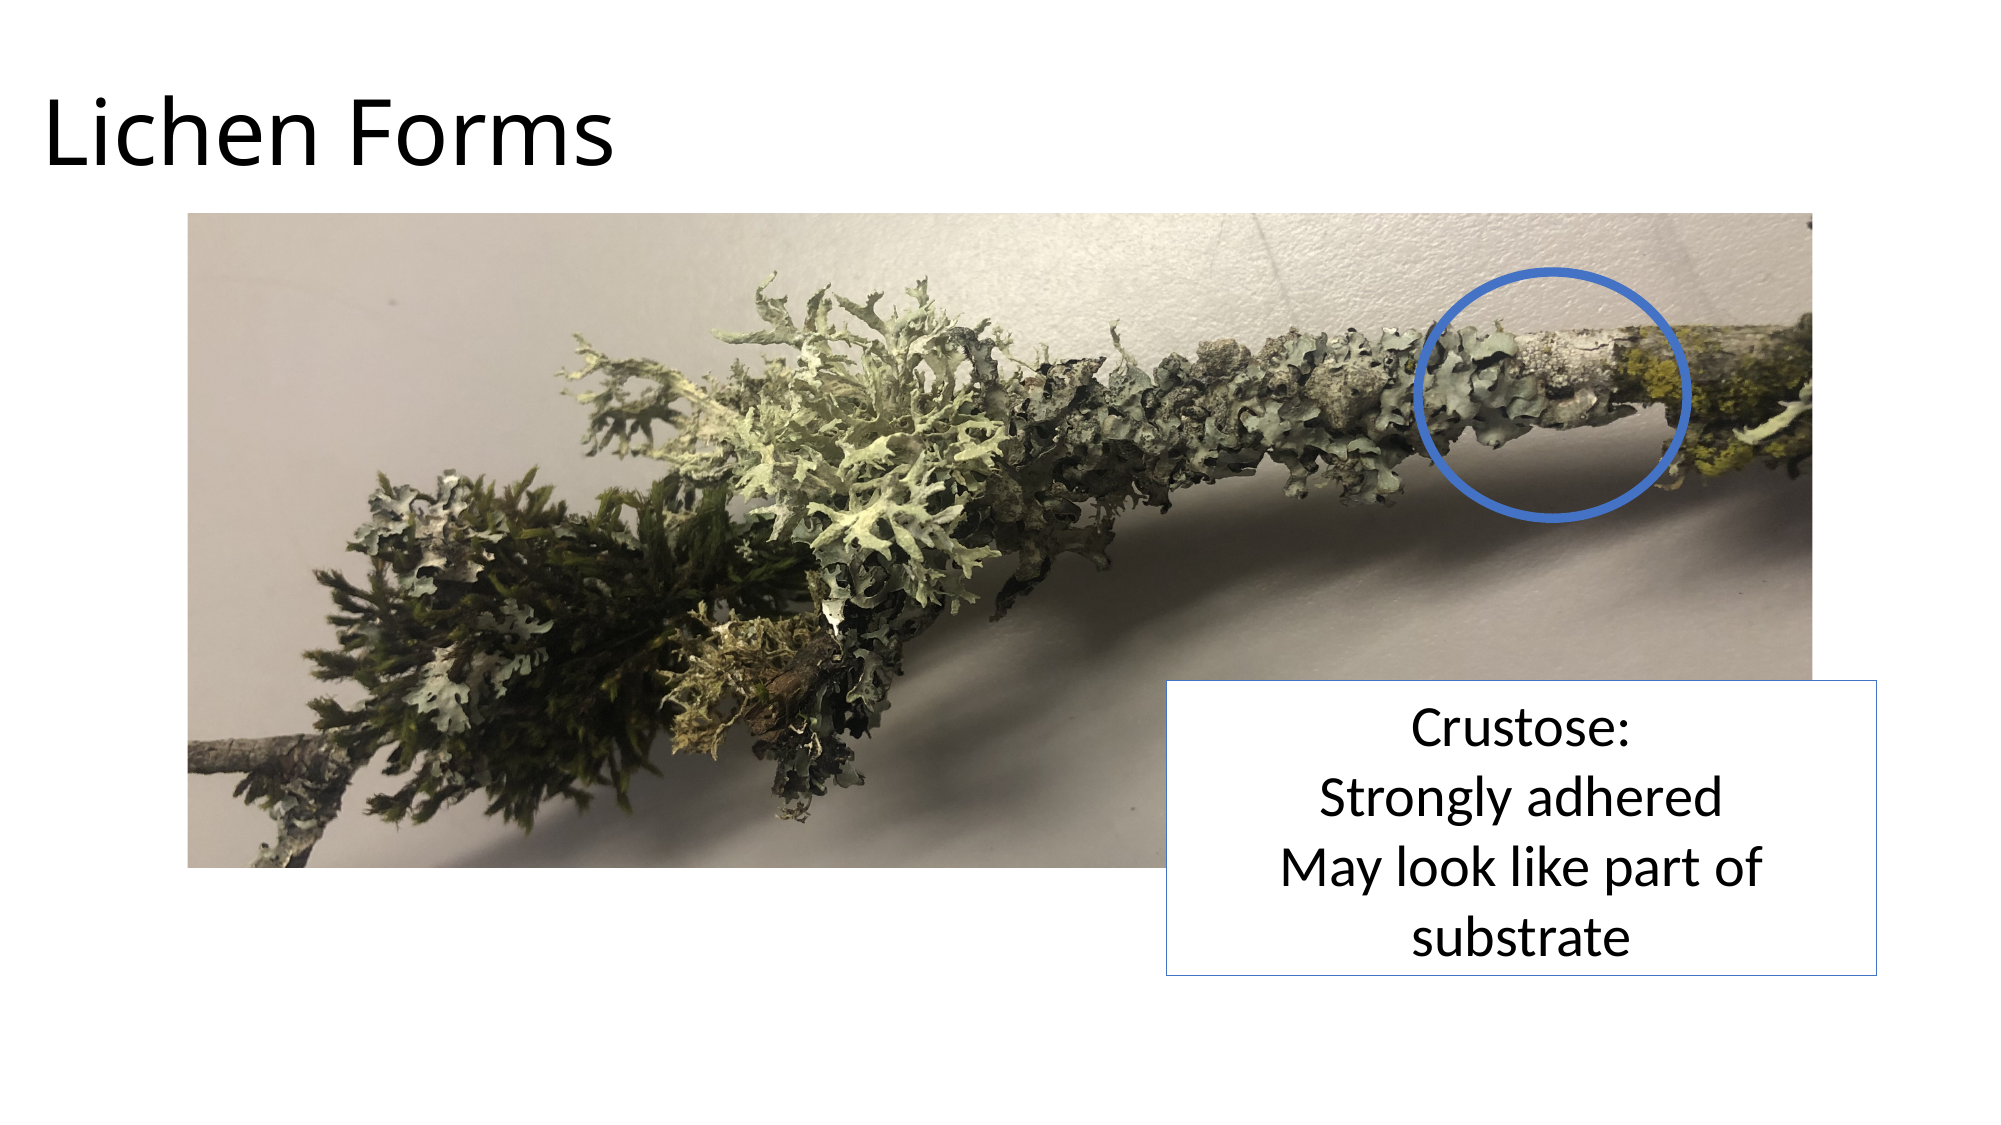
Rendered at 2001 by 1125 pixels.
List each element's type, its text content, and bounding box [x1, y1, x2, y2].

title Lichen Forms [26, 0, 1794, 272]
text_box Crustose: Strongly adhered May look like part of substrate [1166, 680, 1877, 976]
picture [187, 213, 1813, 868]
